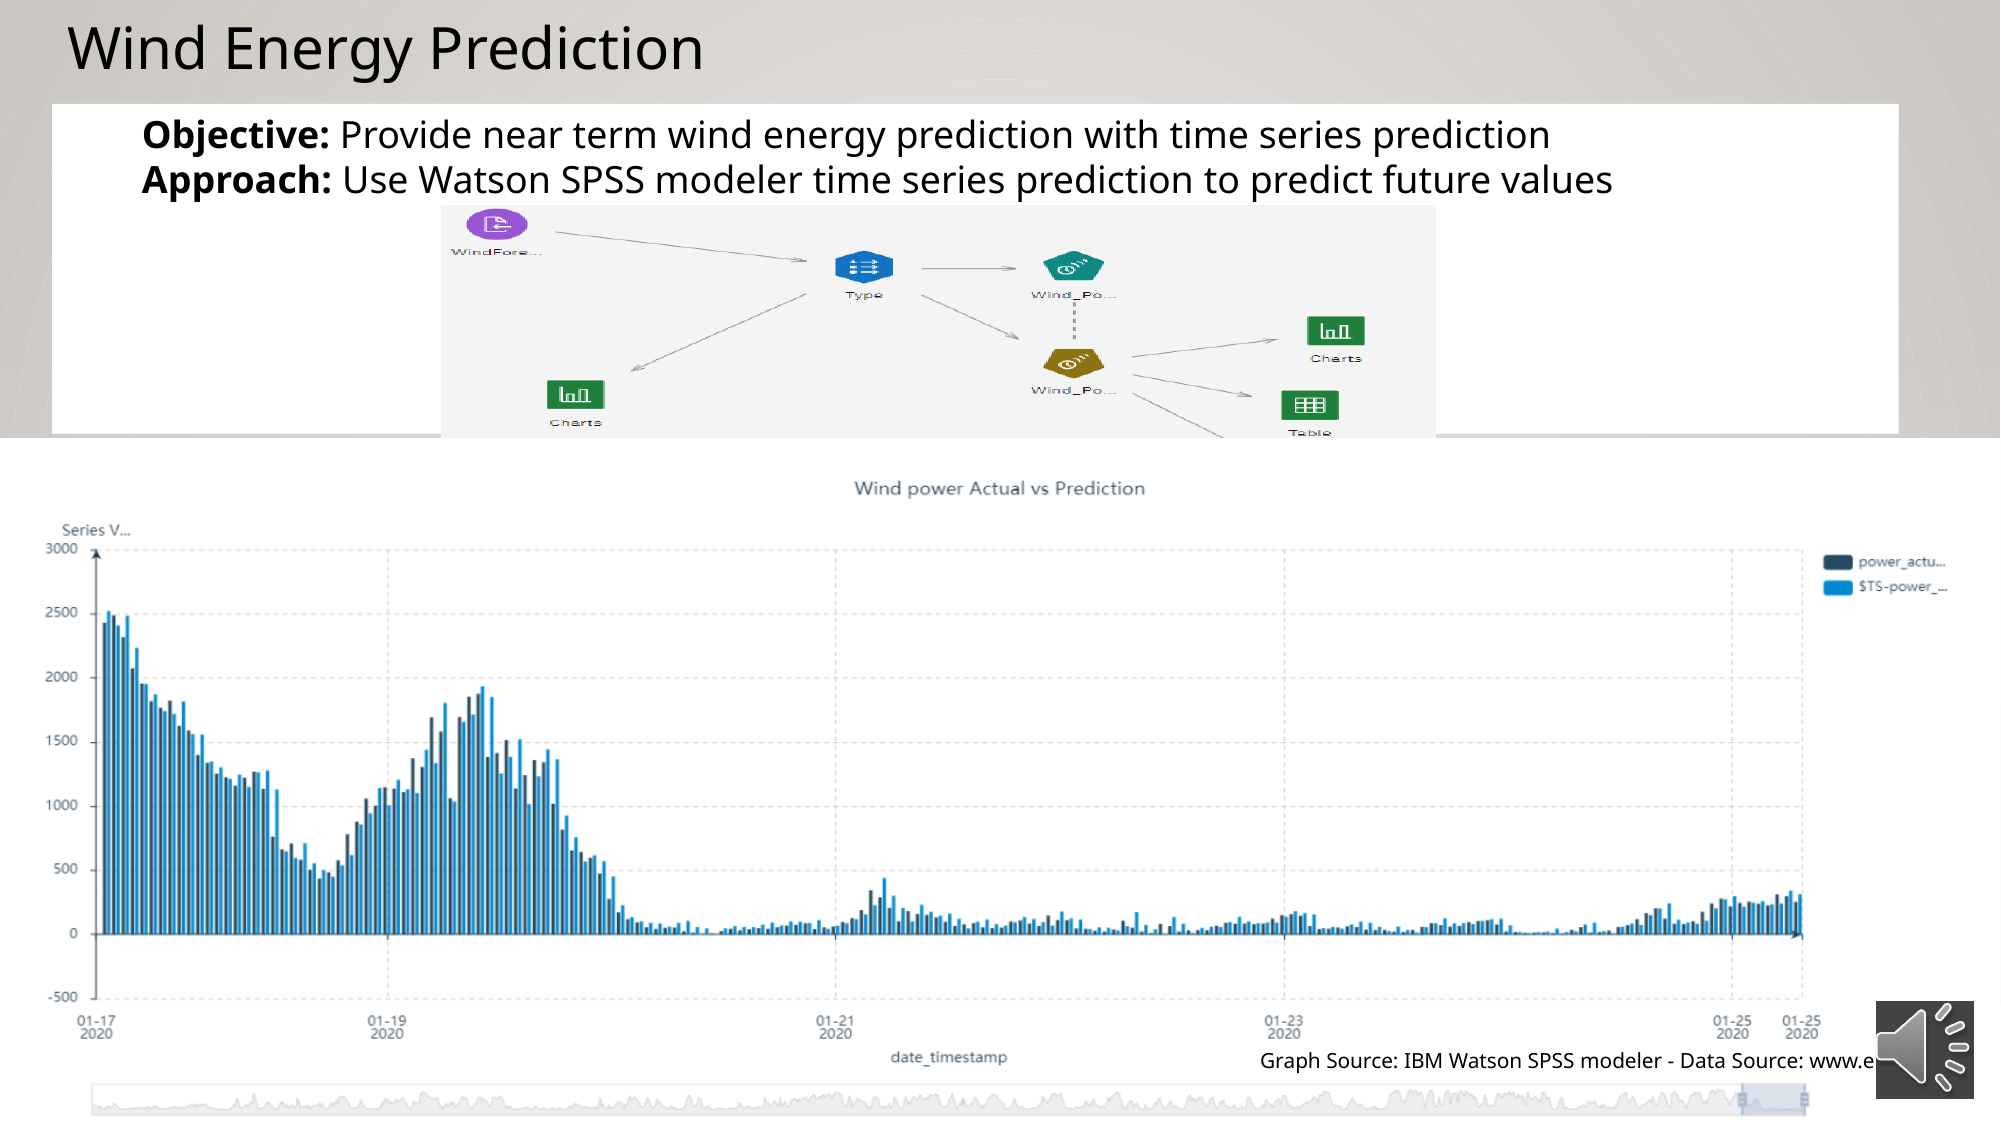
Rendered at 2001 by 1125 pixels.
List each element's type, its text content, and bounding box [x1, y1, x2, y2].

title Wind Energy Prediction [52, 11, 1777, 104]
text_box Objective: Provide near term wind energy prediction with time series prediction Approach: Use Watson SPSS modeler time series prediction to predict future values [52, 103, 1899, 434]
picture [0, 204, 2000, 1125]
